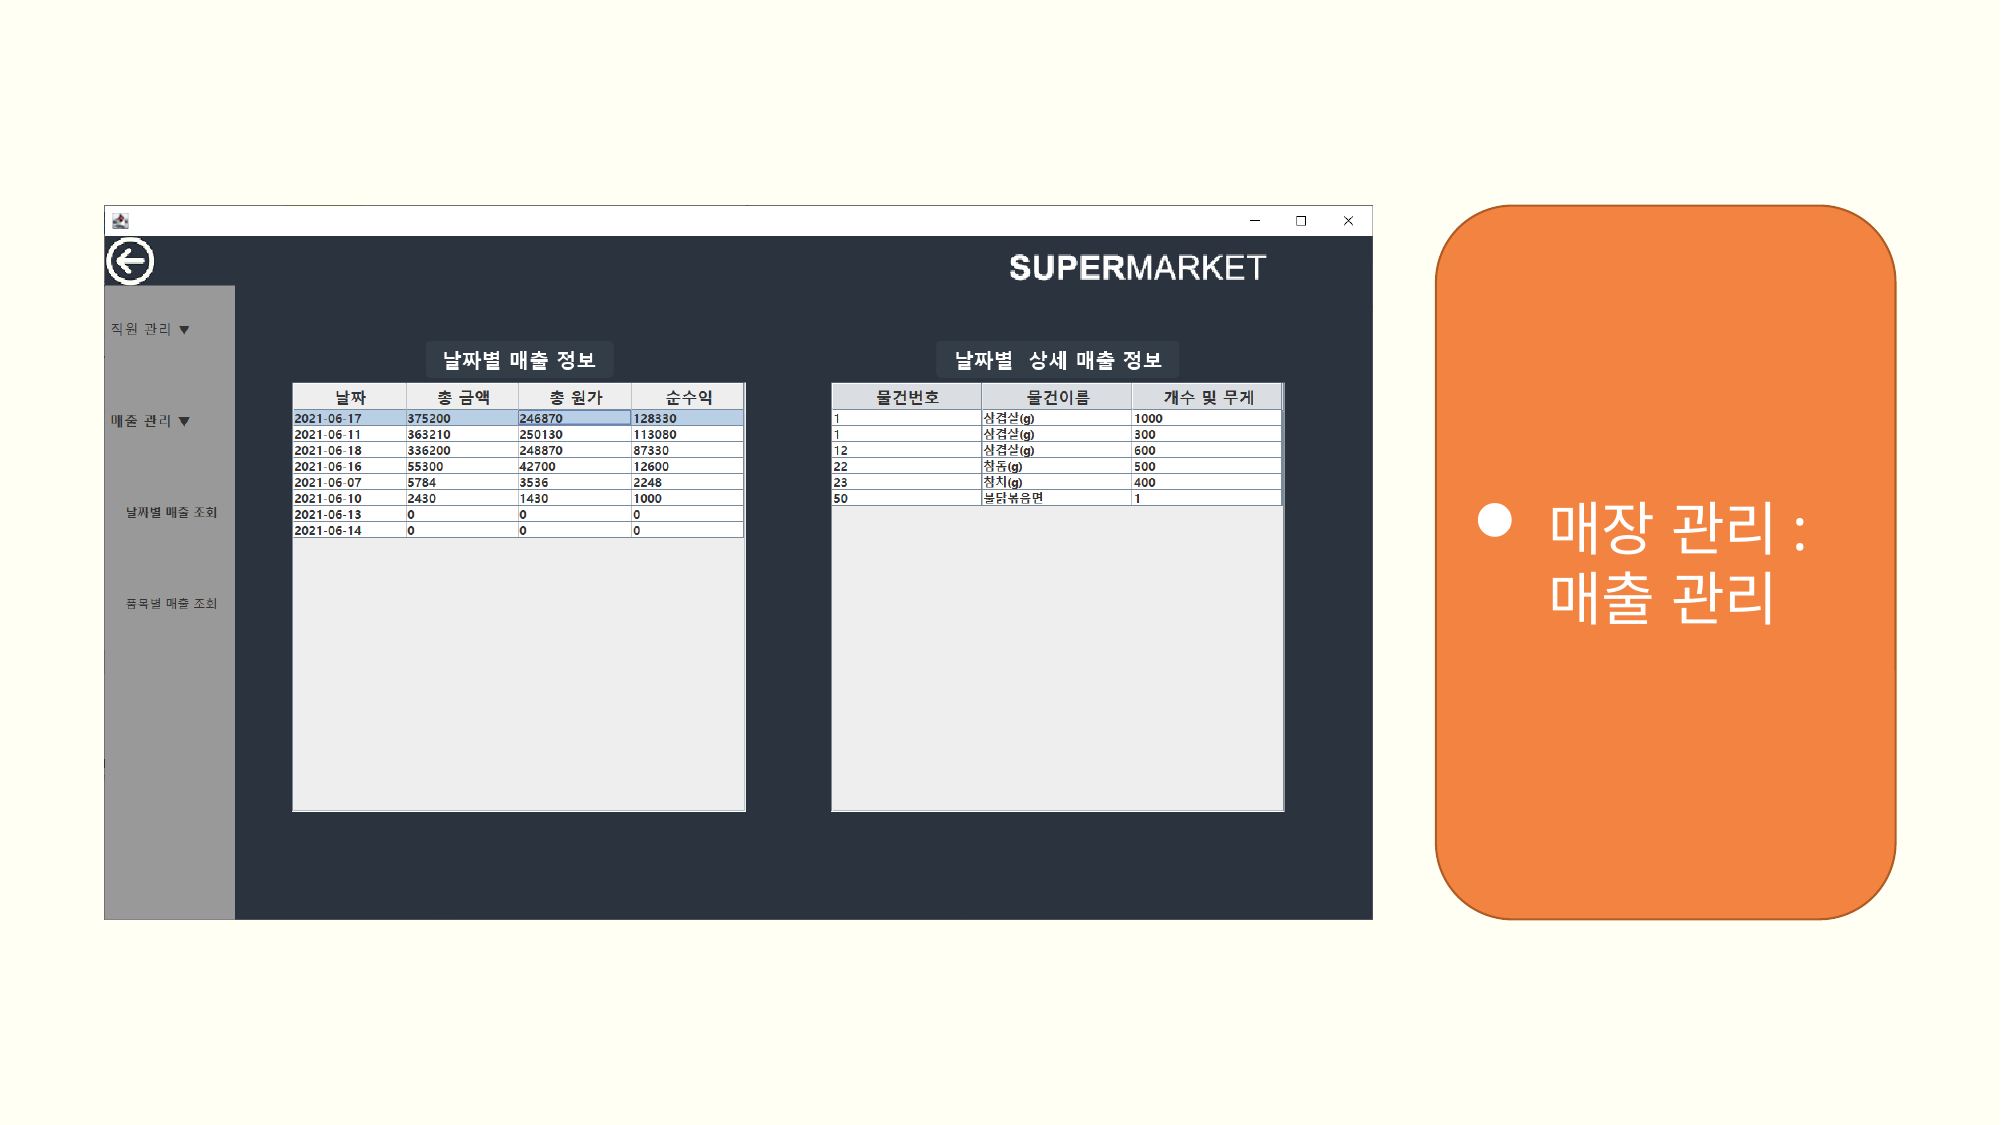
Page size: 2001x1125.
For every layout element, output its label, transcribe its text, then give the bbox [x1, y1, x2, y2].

text_box 매장 관리:매출 관리 [1434, 204, 1897, 921]
picture [104, 205, 1373, 920]
